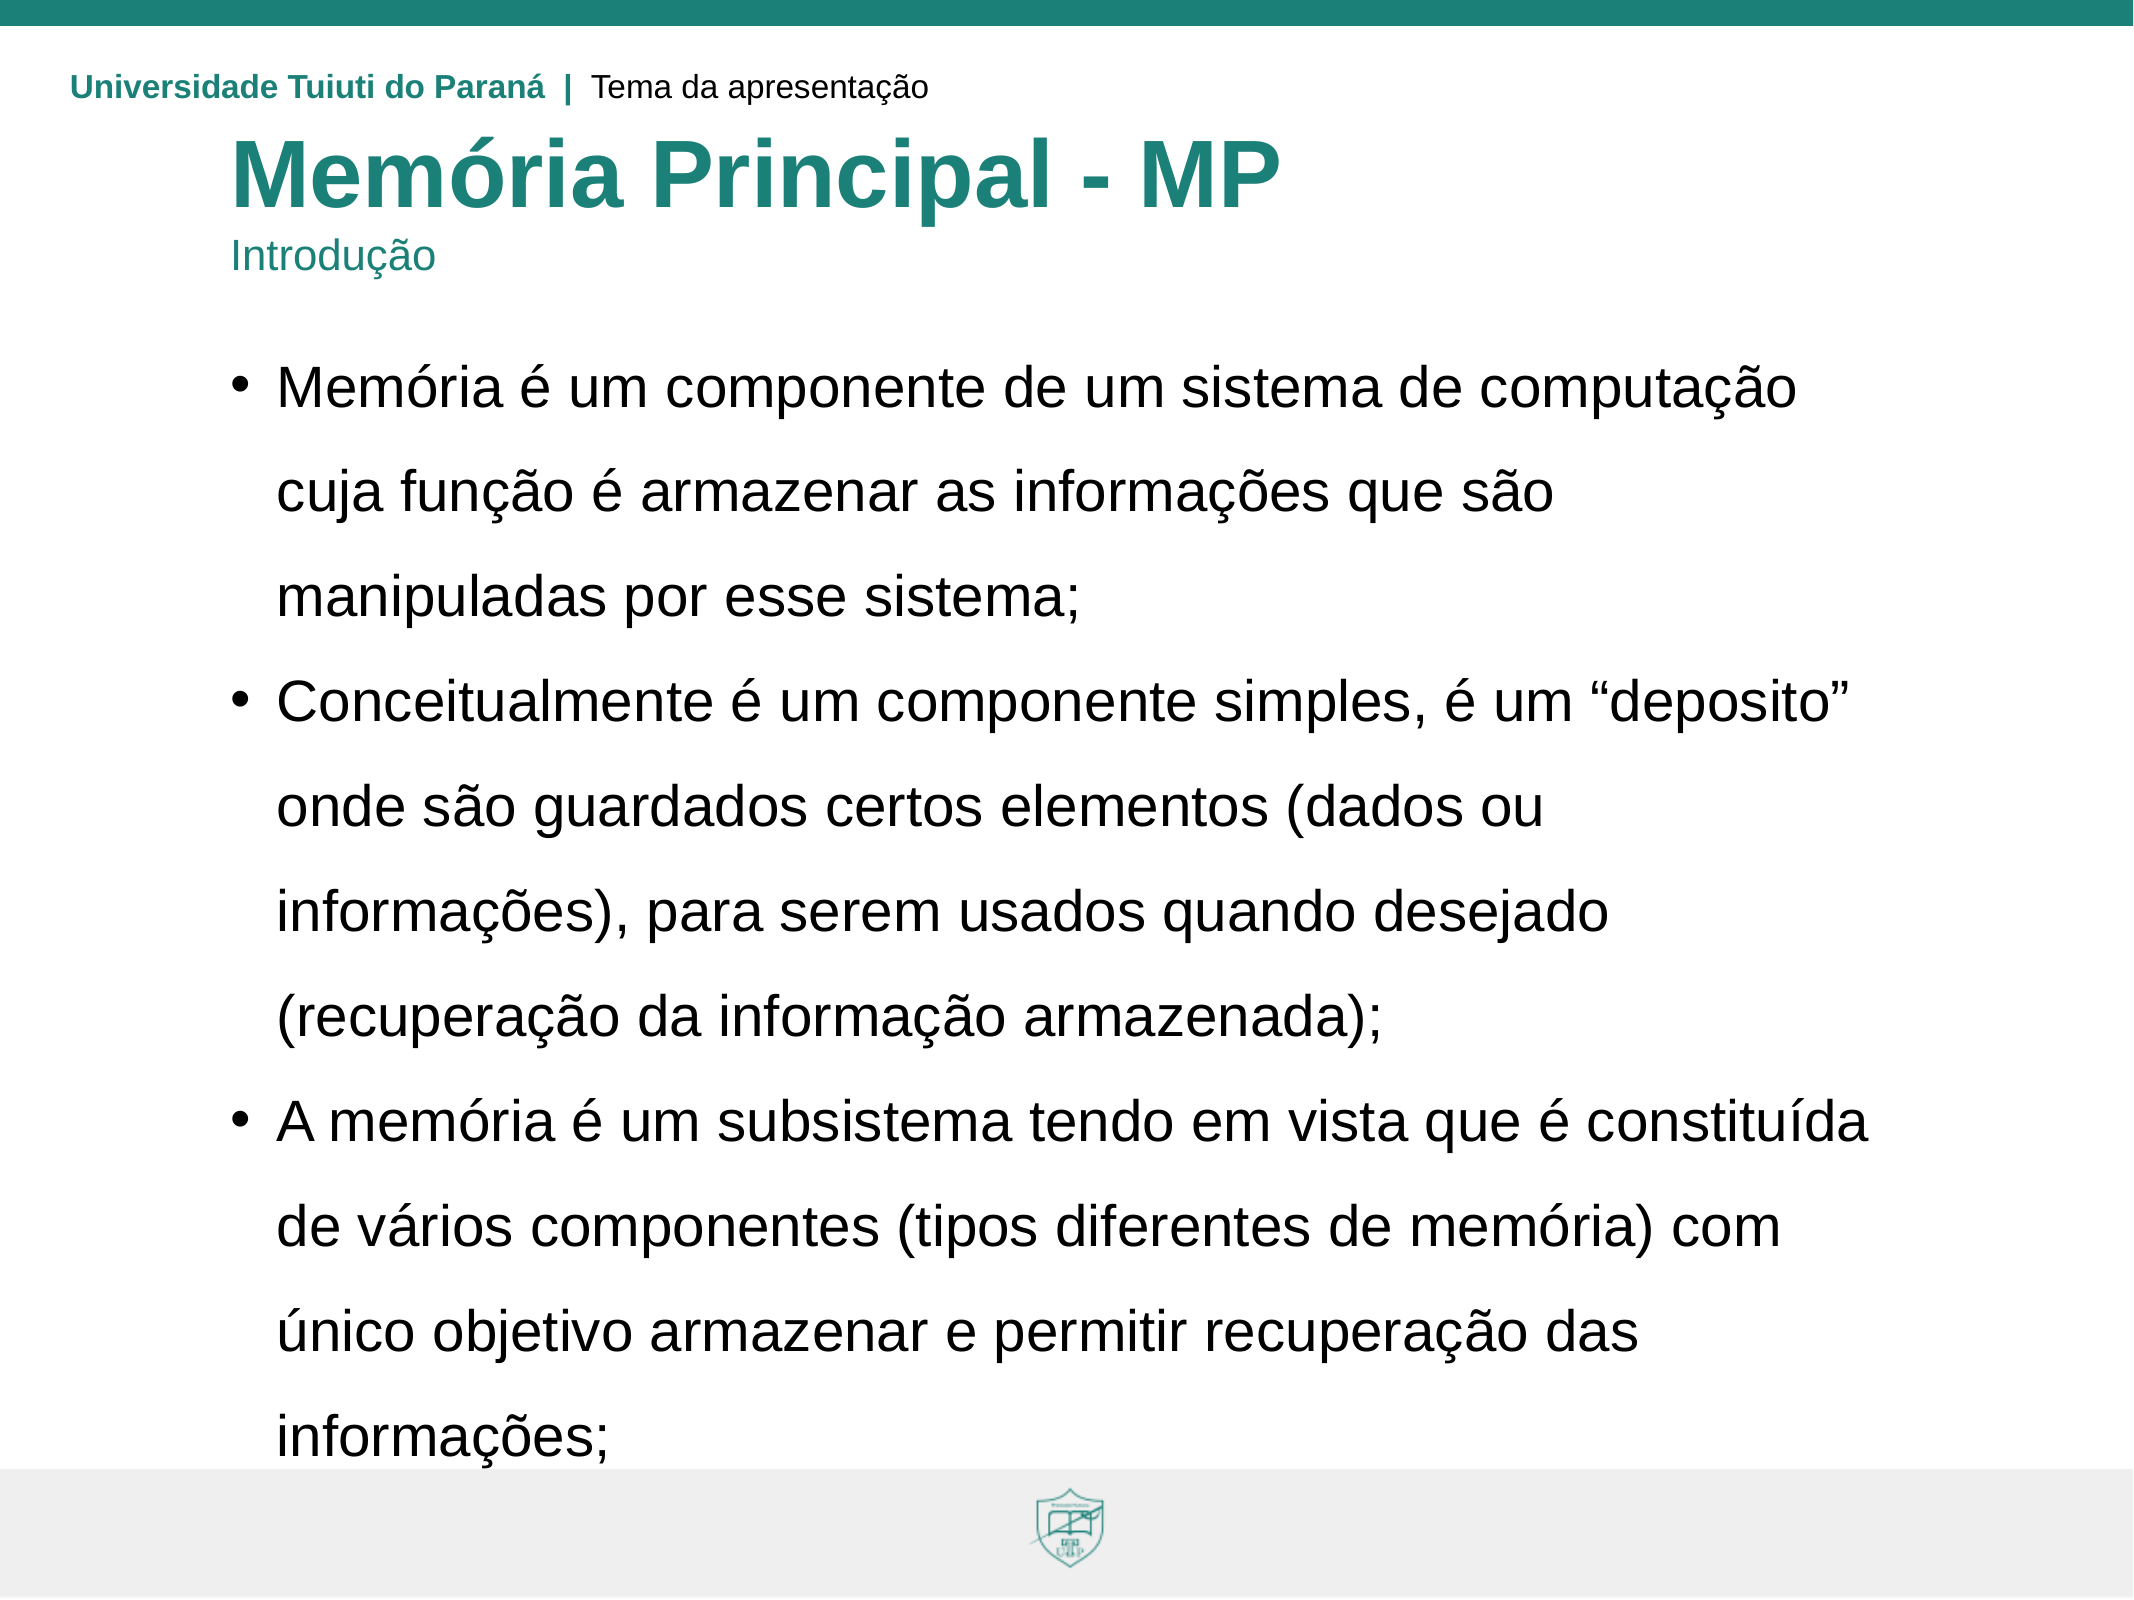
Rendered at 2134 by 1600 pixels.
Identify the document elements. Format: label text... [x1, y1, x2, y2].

picture [0, 1469, 2134, 1598]
text_box Memória Principal - MP Introdução Memória é um componente de um sistema de computação cuja função é armazenar as informações que são manipuladas por esse sistema; Conceitualmente é um componente simples, é um “deposito” onde são guardados certos elementos (dados ou informações), para serem usados quando desejado (recuperação da informação armazenada); A memória é um subsistema tendo em vista que é constituída de vários componentes (tipos diferentes de memória) com único objetivo armazenar e permitir recuperação das informações; [223, 105, 1910, 1469]
text_box Universidade Tuiuti do Paraná | Tema da apresentação [63, 59, 936, 112]
picture [0, 0, 2134, 26]
